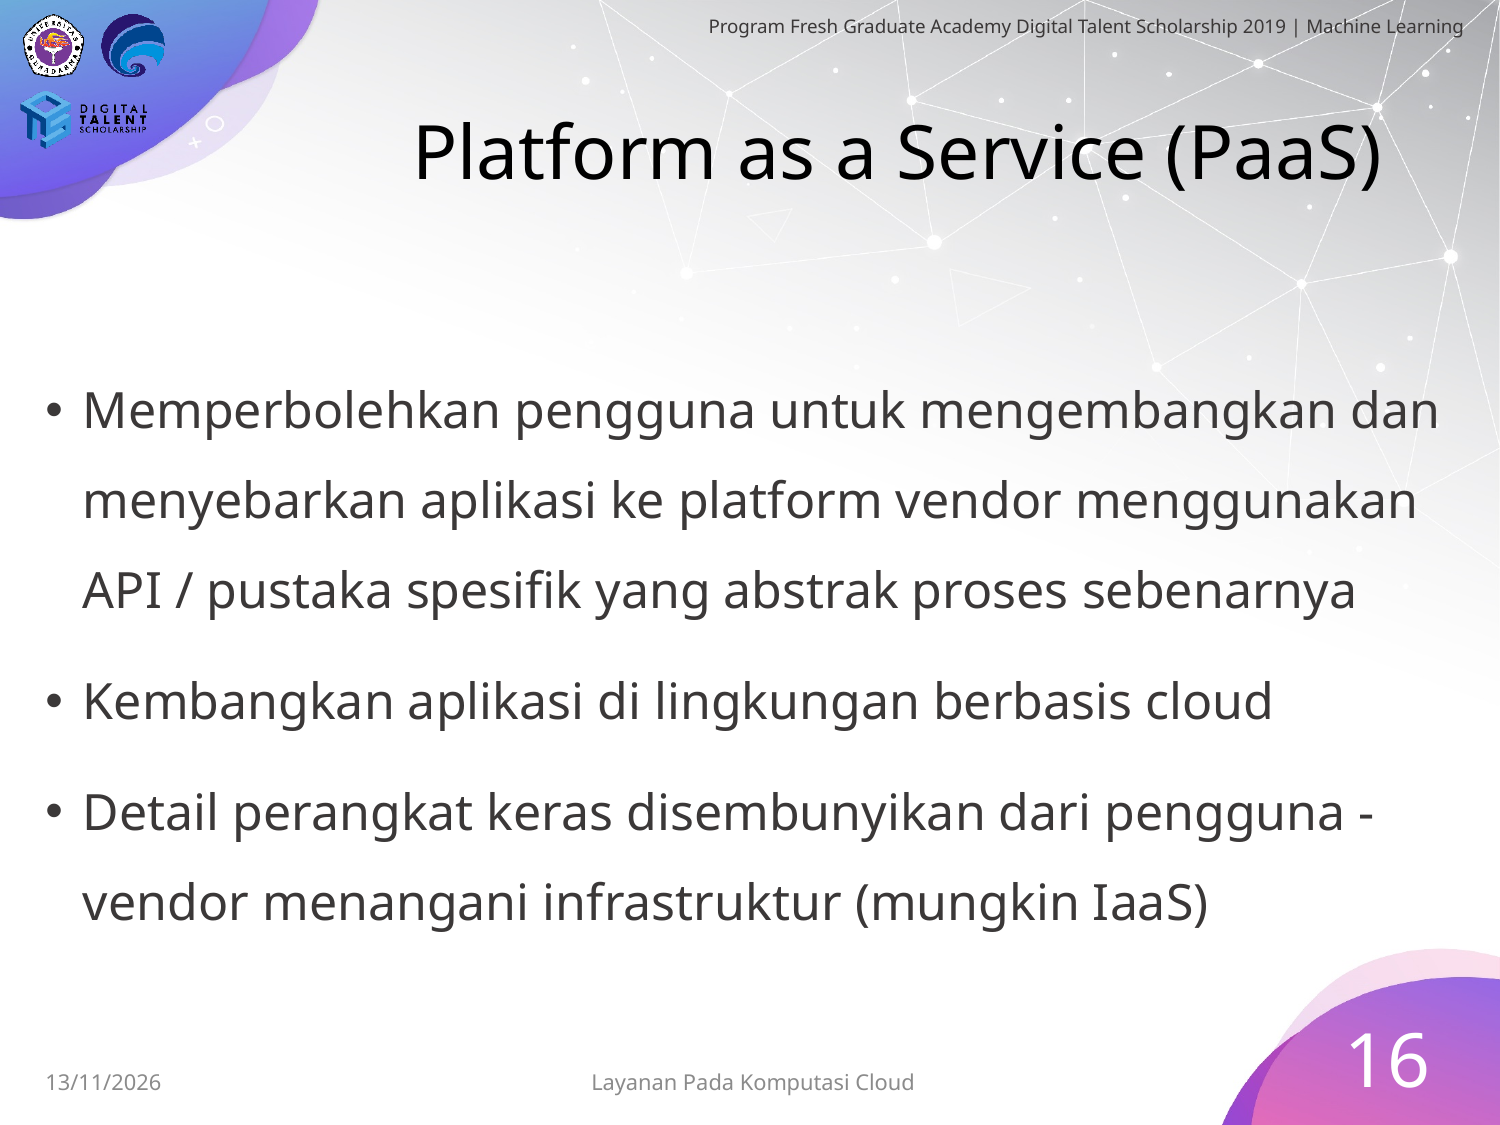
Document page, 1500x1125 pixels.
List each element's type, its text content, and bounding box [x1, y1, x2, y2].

slide_number 16 [1298, 1013, 1477, 1115]
list Memperbolehkan pengguna untuk mengembangkan dan menyebarkan aplikasi ke platform vendor menggunakan API / pustaka spesifik yang abstrak proses sebenarnya Kembangkan aplikasi di lingkungan berbasis cloud Detail perangkat keras disembunyikan dari pengguna - vendor menangani infrastruktur (mungkin IaaS) [30, 266, 1477, 1014]
footer Layanan Pada Komputasi Cloud [386, 1053, 1121, 1114]
title Platform as a Service (PaaS) [294, 85, 1500, 226]
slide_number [30, 1053, 272, 1114]
picture [0, 0, 1500, 1125]
